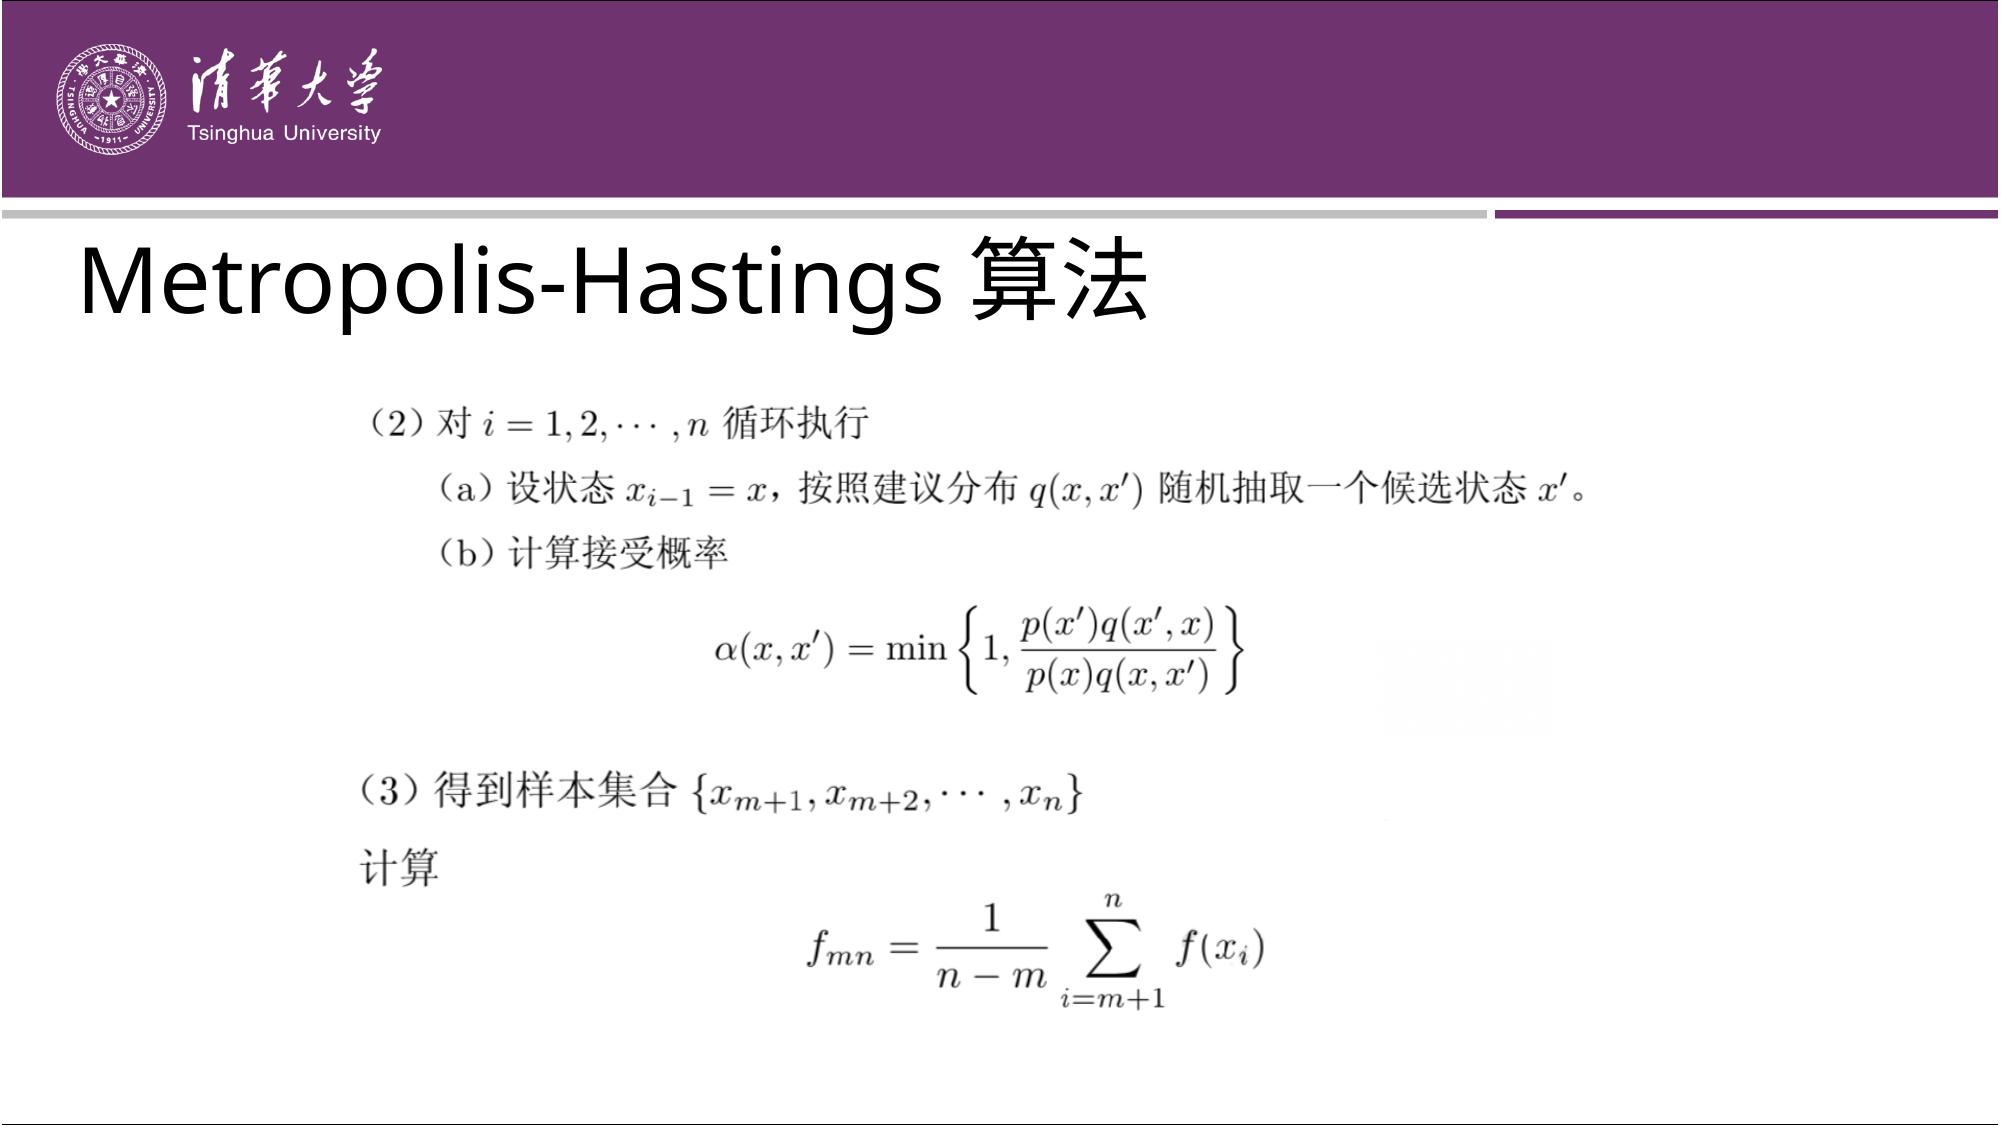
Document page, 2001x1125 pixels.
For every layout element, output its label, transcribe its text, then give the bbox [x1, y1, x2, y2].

title Metropolis-Hastings算法 [61, 175, 1787, 393]
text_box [302, 392, 1661, 741]
picture [2, 0, 1998, 1125]
